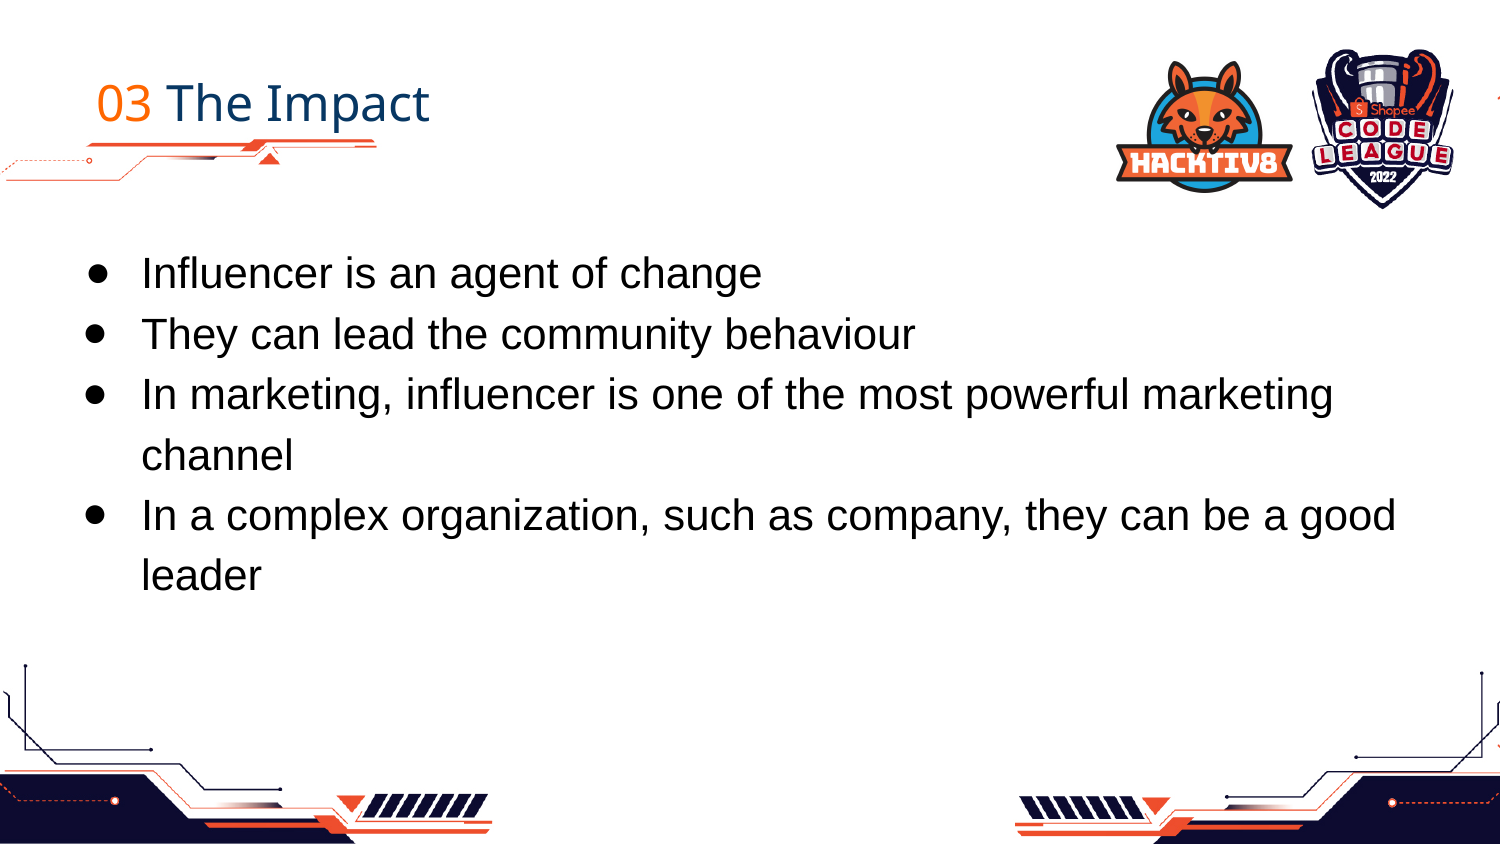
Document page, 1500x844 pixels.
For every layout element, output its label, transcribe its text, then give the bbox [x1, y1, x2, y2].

text_box 03 The Impact [81, 56, 693, 147]
picture [0, 0, 1500, 844]
list Influencer is an agent of change They can lead the community behaviour In marketing, influencer is one of the most powerful marketing channel In a complex organization, such as company, they can be a good leader [51, 222, 1449, 750]
